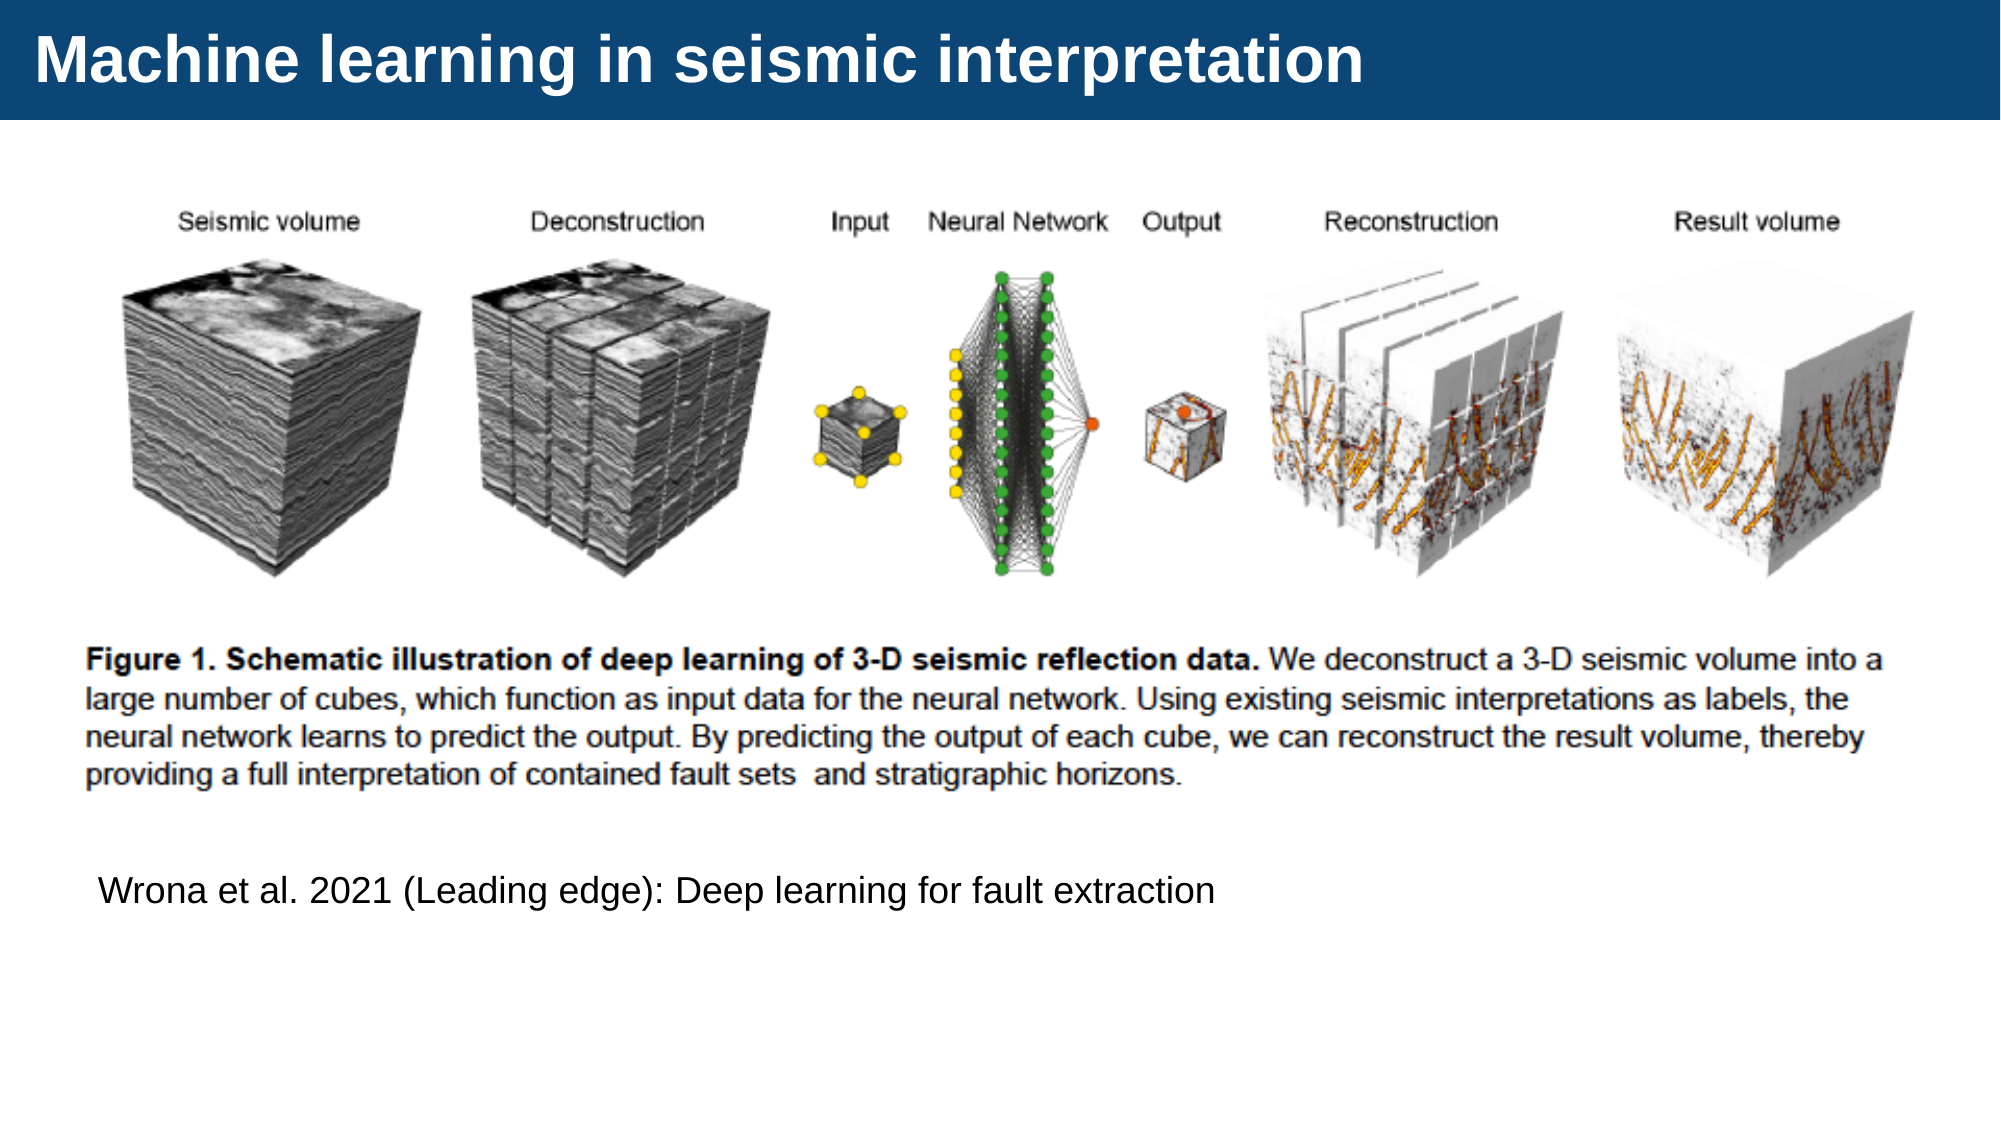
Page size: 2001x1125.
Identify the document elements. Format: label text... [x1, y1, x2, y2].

title Machine learning in seismic interpretation [19, 19, 1489, 93]
text_box Wrona et al. 2021 (Leading edge): Deep learning for fault extraction [83, 859, 1232, 919]
picture [0, 0, 2001, 120]
picture [28, 155, 1972, 827]
